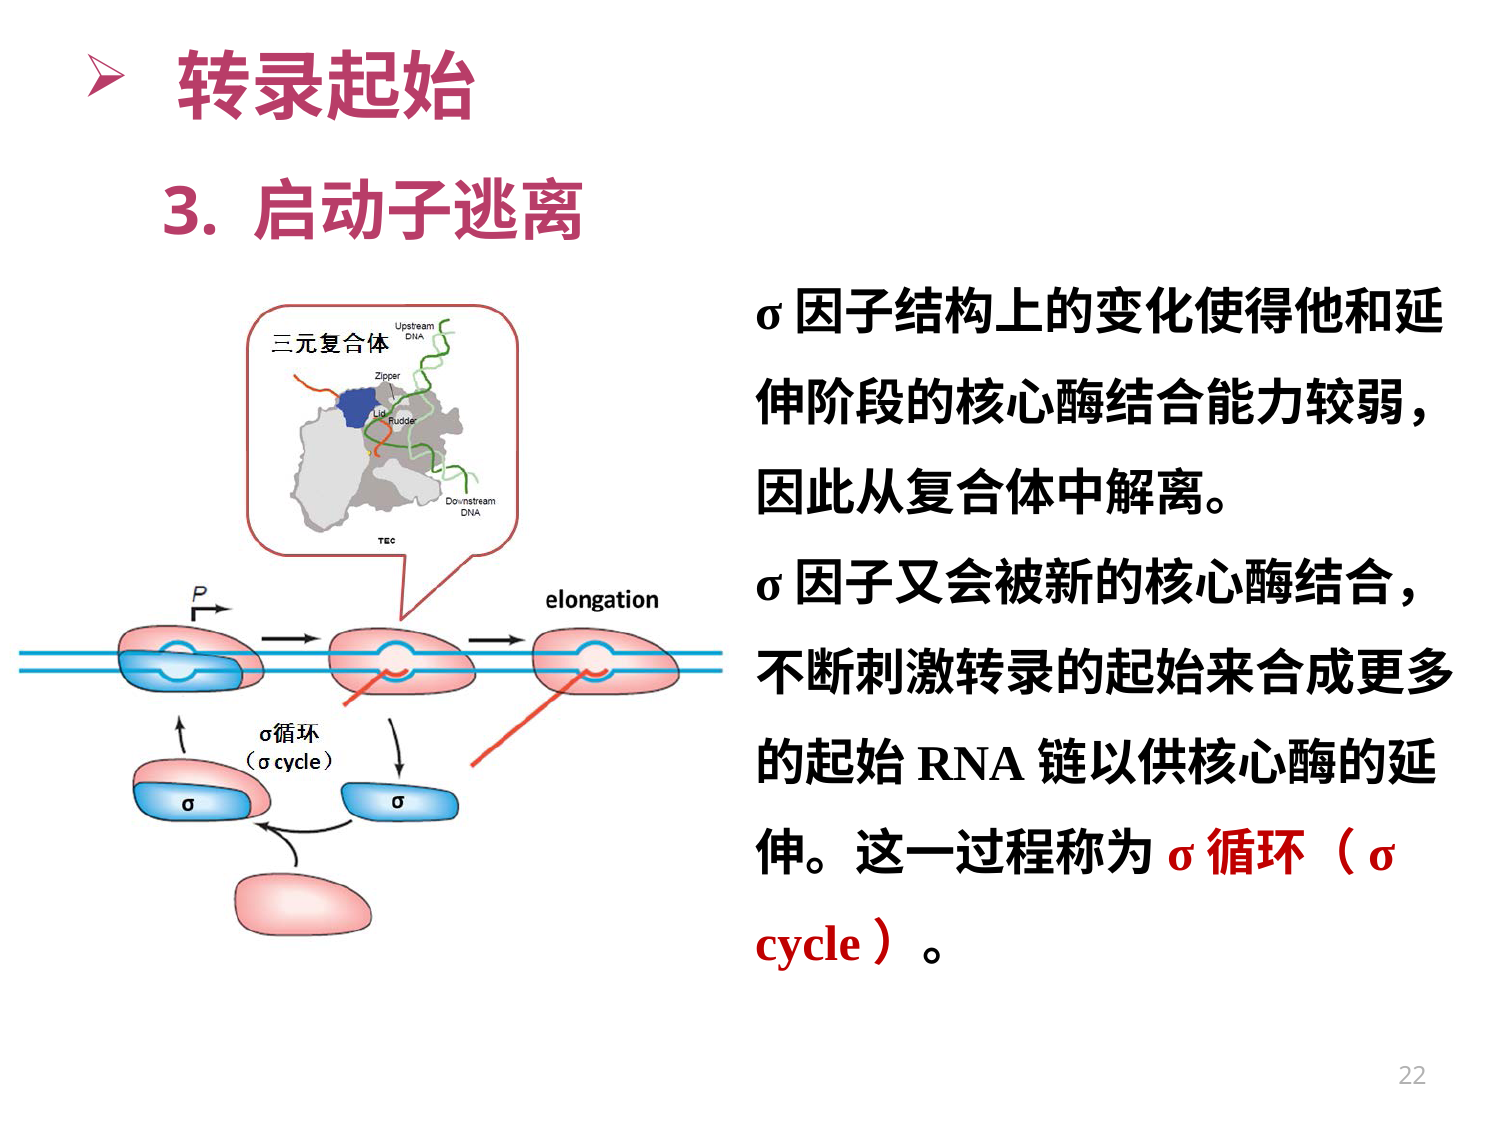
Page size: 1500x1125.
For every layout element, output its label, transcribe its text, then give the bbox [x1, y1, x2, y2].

text_box 转录起始 [67, 30, 789, 136]
picture [0, 290, 747, 953]
text_box 3. 启动子逃离 [147, 160, 1176, 256]
text_box σ因子结构上的变化使得他和延伸阶段的核心酶结合能力较弱，因此从复合体中解离。 σ因子又会被新的核心酶结合，不断刺激转录的起始来合成更多的起始RNA链以供核心酶的延伸。这一过程称为σ循环（σ cycle）。 [740, 242, 1491, 978]
slide_number 22 [1104, 1046, 1442, 1107]
